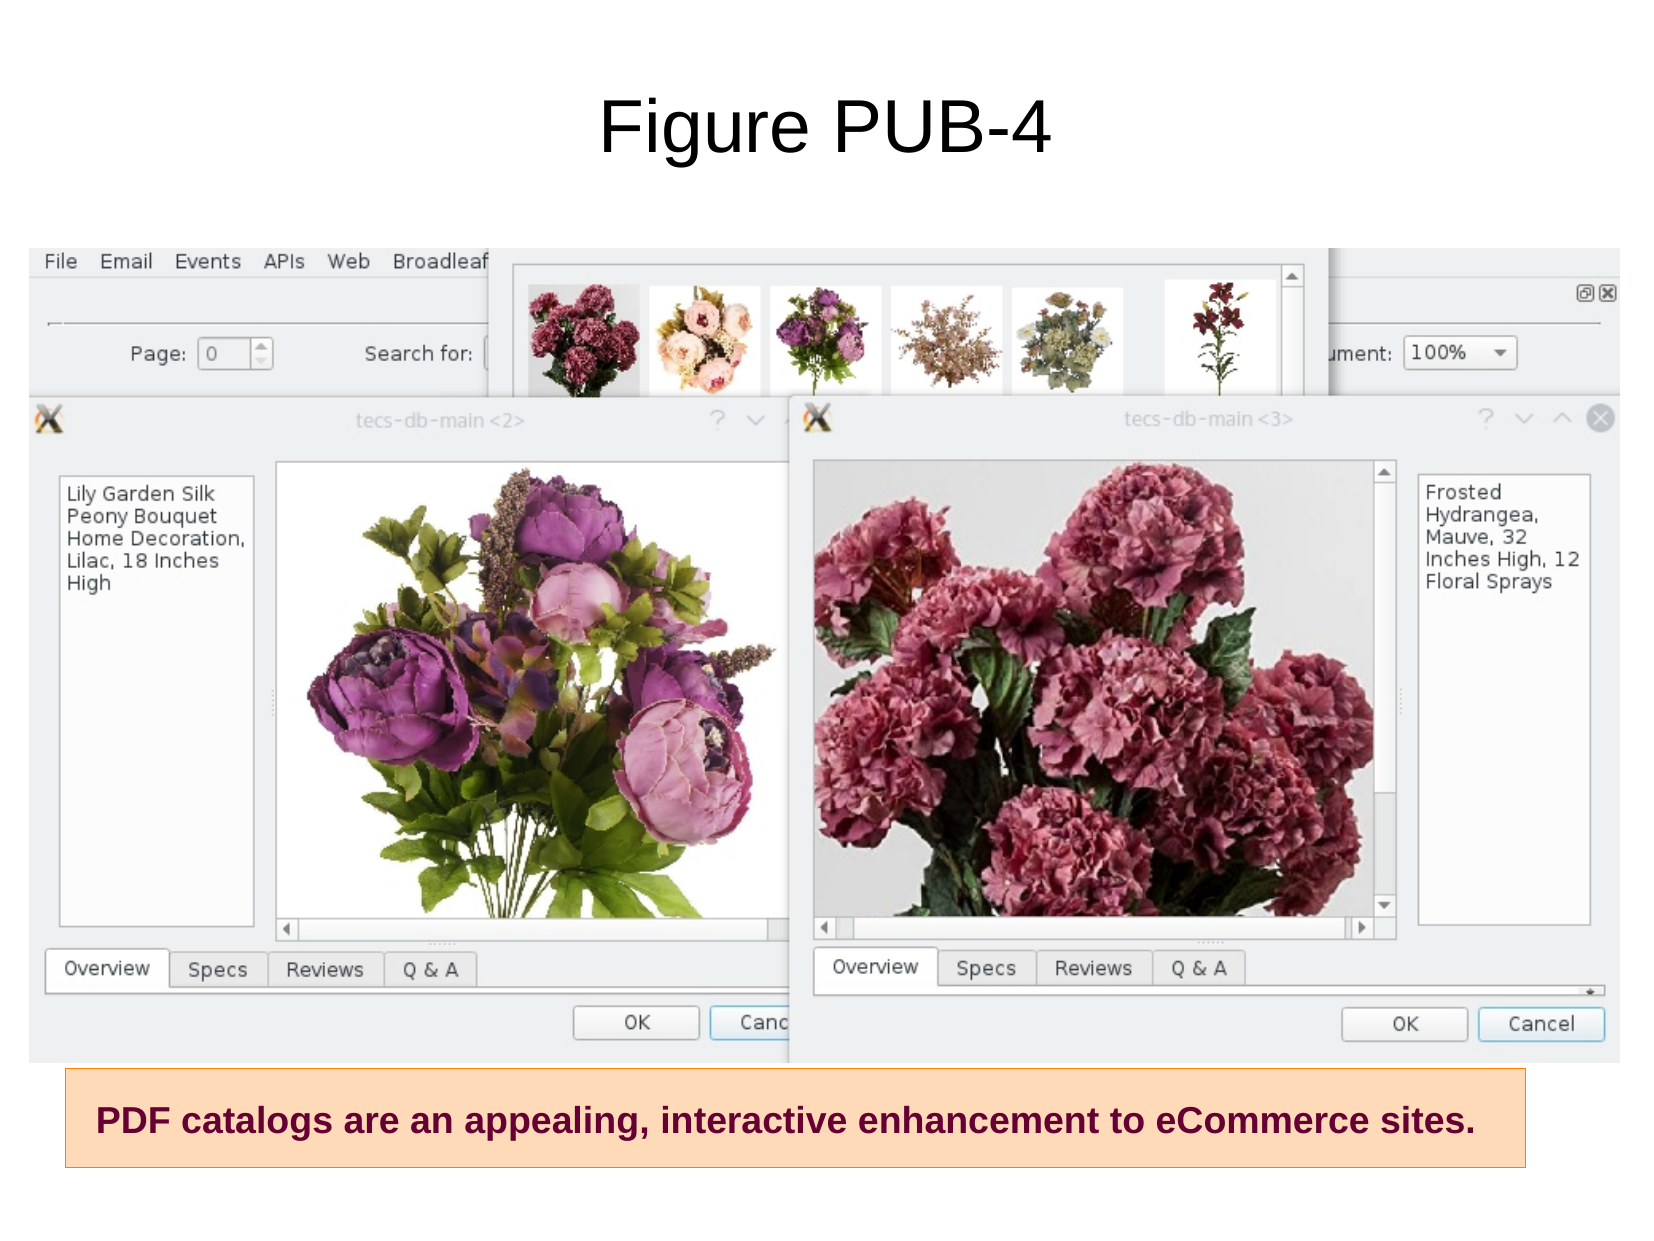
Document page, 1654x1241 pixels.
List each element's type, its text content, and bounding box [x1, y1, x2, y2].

text_box PDF catalogs are an appealing, interactive enhancement to eCommerce sites. [65, 1072, 1526, 1168]
picture [29, 248, 1620, 1064]
text_box Figure PUB-4 [82, 49, 1570, 195]
